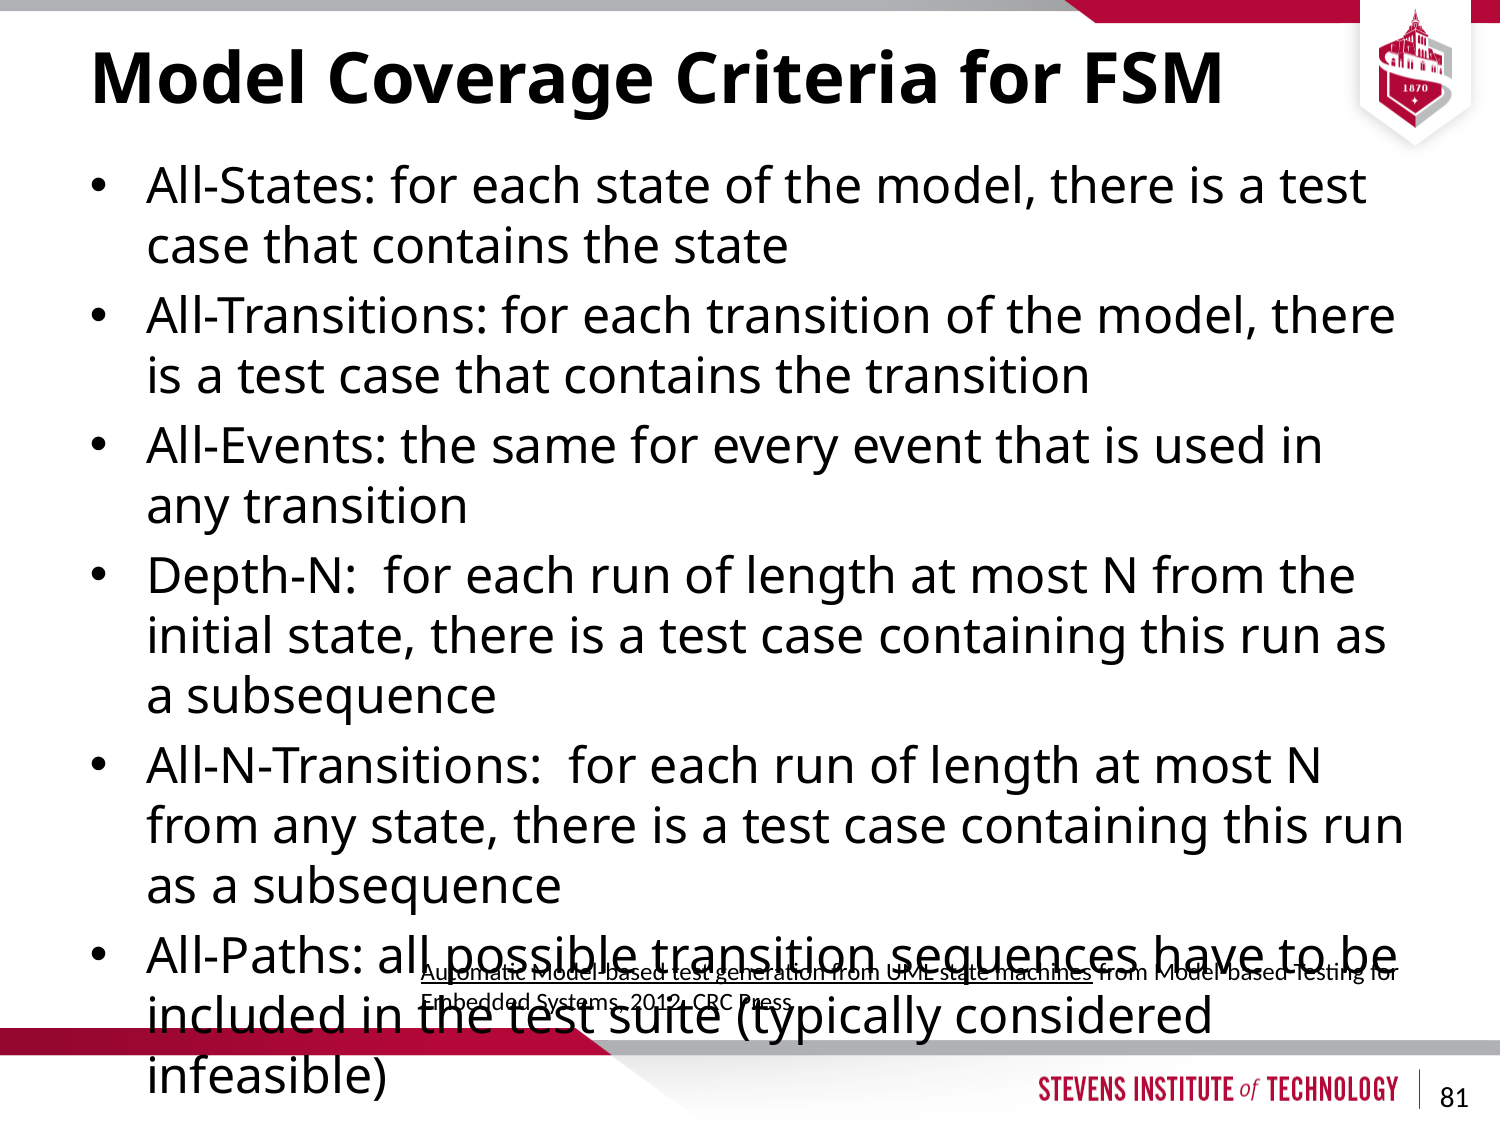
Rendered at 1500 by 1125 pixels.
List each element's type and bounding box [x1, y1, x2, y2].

text_box [405, 948, 1500, 1023]
title [75, 24, 1334, 139]
list [75, 146, 1425, 957]
slide_number [1425, 1071, 1492, 1109]
picture [0, 1028, 1500, 1125]
picture [0, 0, 1500, 160]
